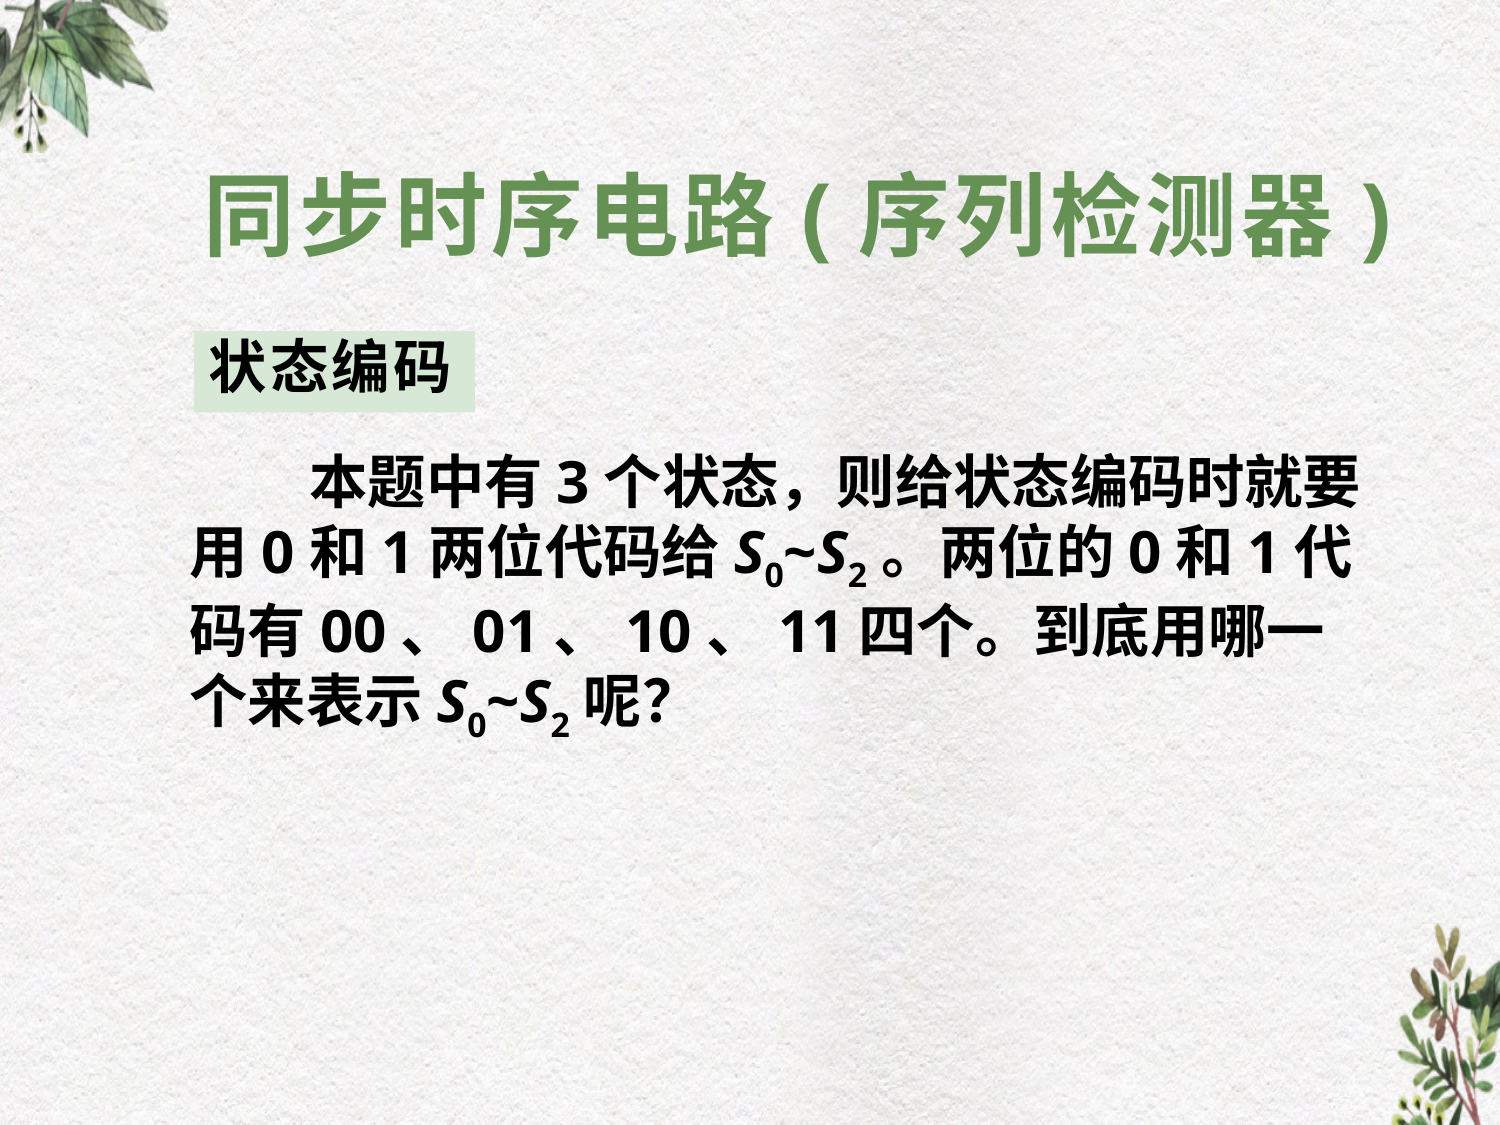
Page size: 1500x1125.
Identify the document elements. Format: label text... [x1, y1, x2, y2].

list 状态编码 [193, 331, 475, 413]
title 同步时序电路(序列检测器) [188, 35, 1468, 275]
picture [0, 0, 1500, 1125]
text_box 本题中有3个状态，则给状态编码时就要用0和1两位代码给S0~S2。两位的0和1代码有00、01、10、11四个。到底用哪一个来表示S0~S2呢？ [174, 437, 1388, 752]
